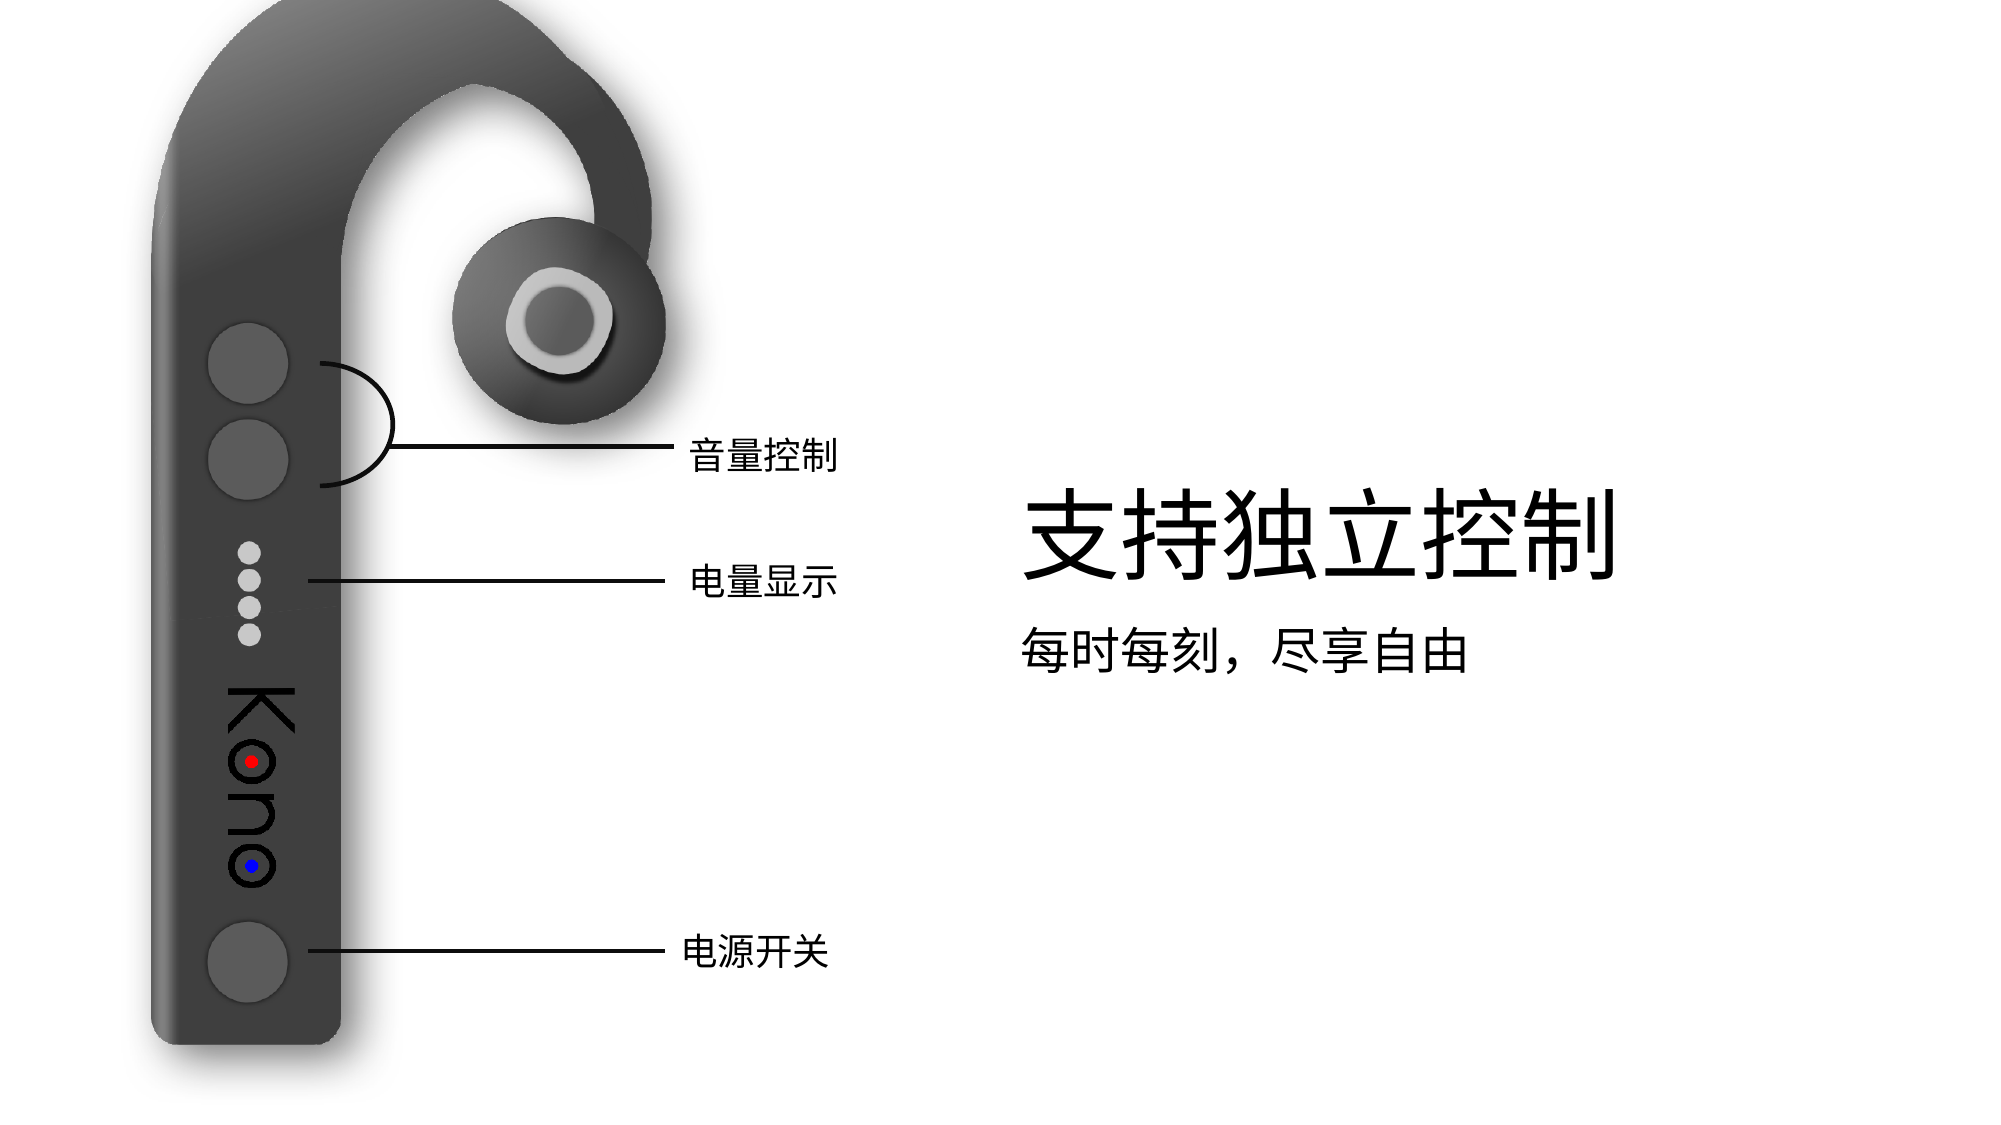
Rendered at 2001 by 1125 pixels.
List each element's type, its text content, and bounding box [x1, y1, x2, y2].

text_box 电源开关 [666, 920, 850, 981]
text_box 每时每刻，尽享自由 [1005, 612, 1899, 695]
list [150, 0, 666, 1045]
title 支持独立控制 [1005, 465, 1899, 612]
text_box 音量控制 [673, 424, 858, 485]
text_box 电量显示 [673, 551, 858, 611]
